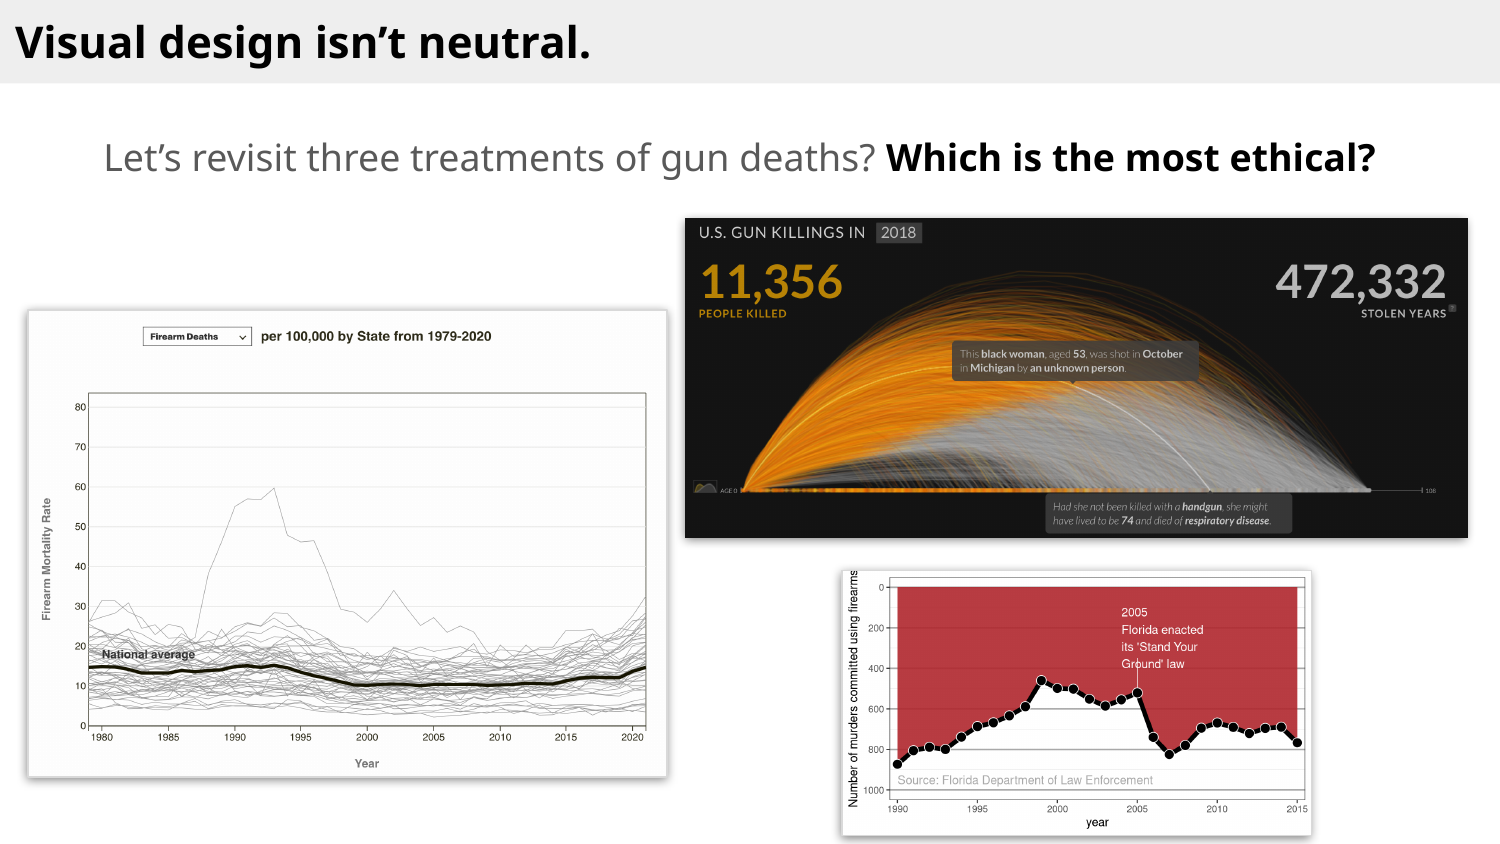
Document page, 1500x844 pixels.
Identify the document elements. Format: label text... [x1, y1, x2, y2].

picture [28, 310, 667, 777]
text_box Visual design isn’t neutral. [0, 0, 1480, 83]
text_box Let’s revisit three treatments of gun deaths? Which is the most ethical? [57, 118, 1423, 203]
picture [685, 218, 1468, 539]
text_box [0, 0, 1500, 84]
picture [842, 570, 1311, 835]
